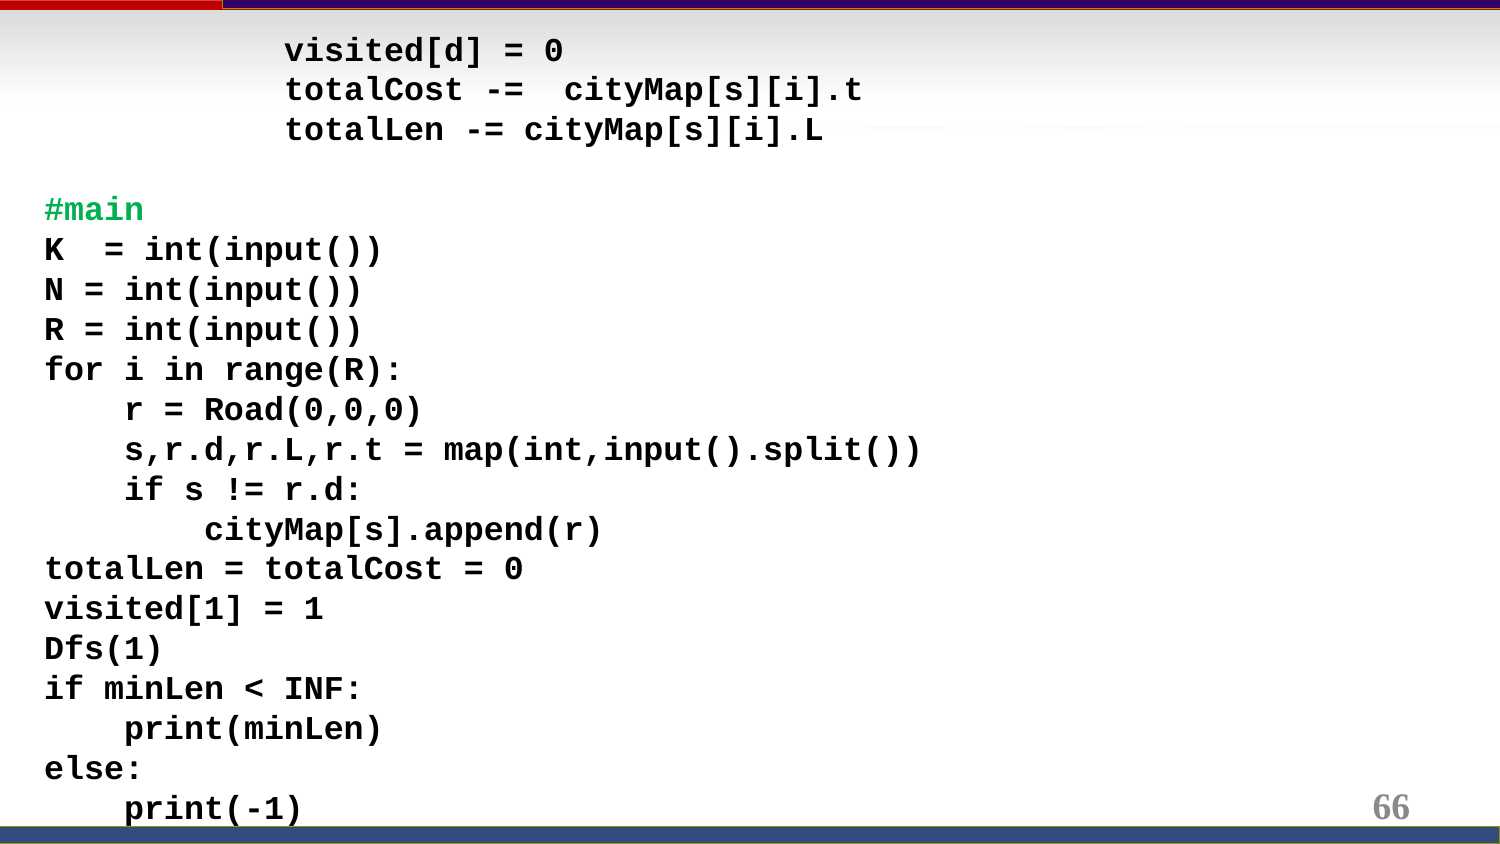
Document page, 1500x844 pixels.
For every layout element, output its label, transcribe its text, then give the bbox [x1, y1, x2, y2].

text_box visited[d] = 0 totalCost -= cityMap[s][i].t totalLen -= cityMap[s][i].L #main K = int(input()) N = int(input()) R = int(input()) for i in range(R): r = Road(0,0,0) s,r.d,r.L,r.t = map(int,input().split()) if s != r.d: cityMap[s].append(r) totalLen = totalCost = 0 visited[1] = 1 Dfs(1) if minLen < INF: print(minLen) else: print(-1) [29, 20, 1483, 844]
picture [0, 10, 1500, 129]
